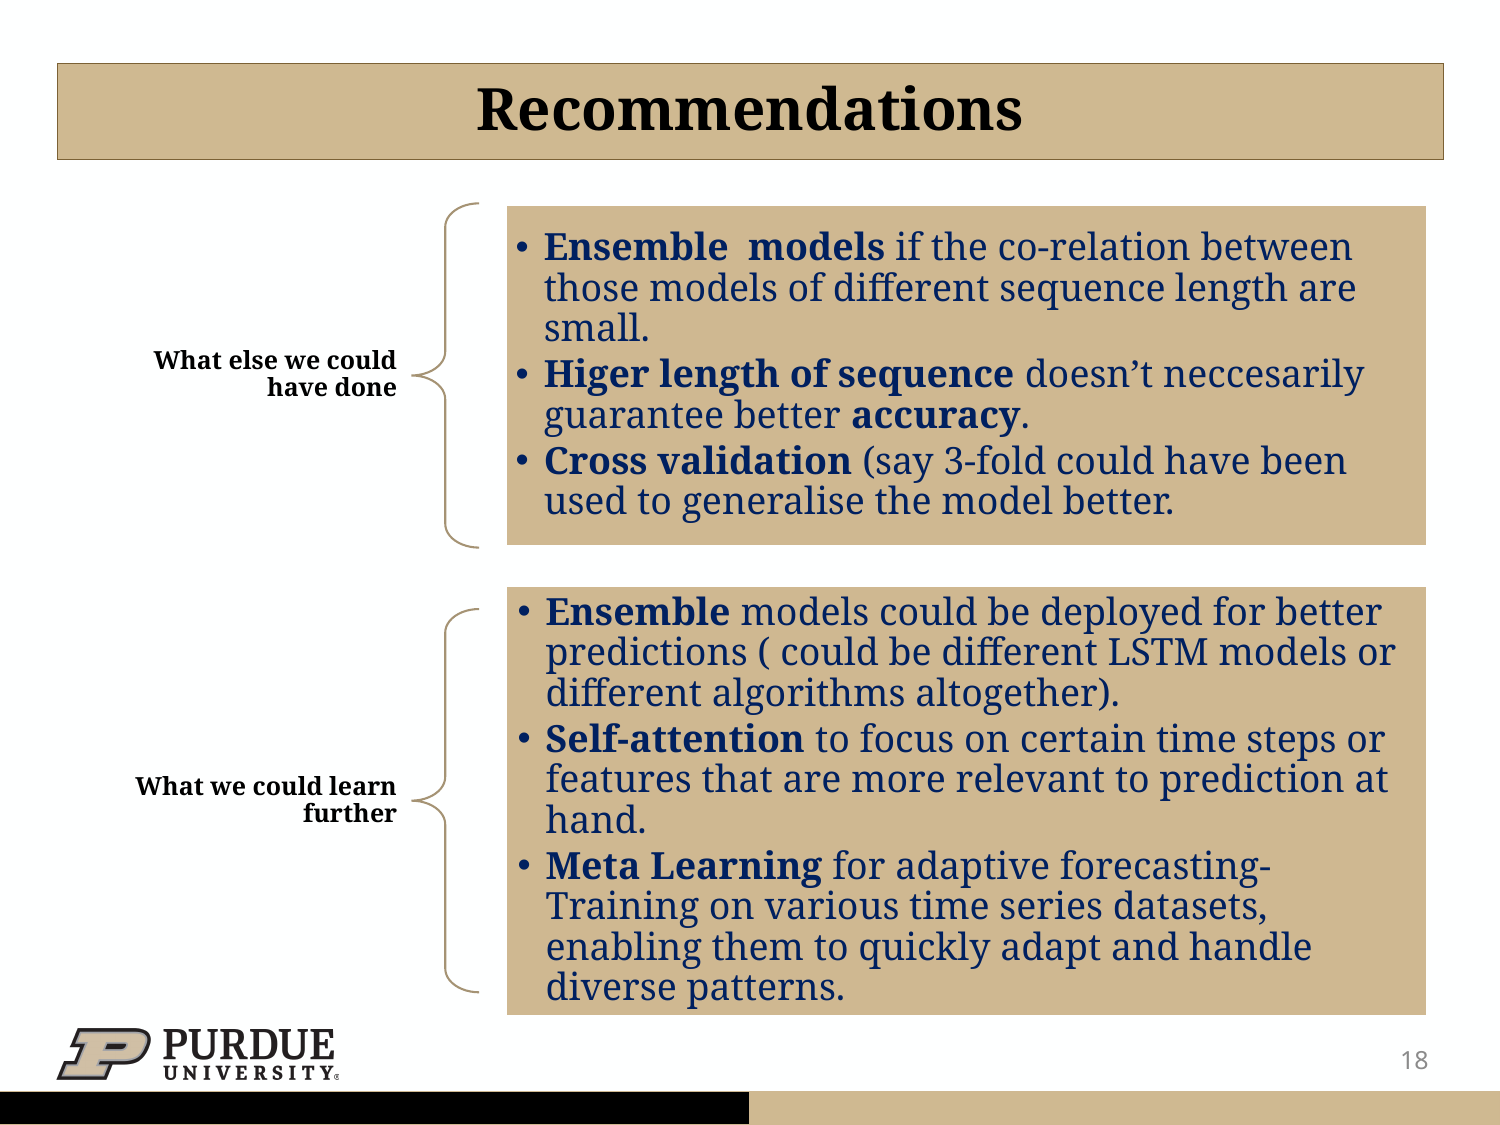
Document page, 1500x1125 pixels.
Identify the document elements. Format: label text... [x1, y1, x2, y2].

title Recommendations [57, 63, 1444, 160]
slide_number 18 [1263, 1031, 1444, 1091]
text_box [749, 1091, 1500, 1125]
text_box [0, 1091, 749, 1125]
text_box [72, 174, 1428, 1046]
